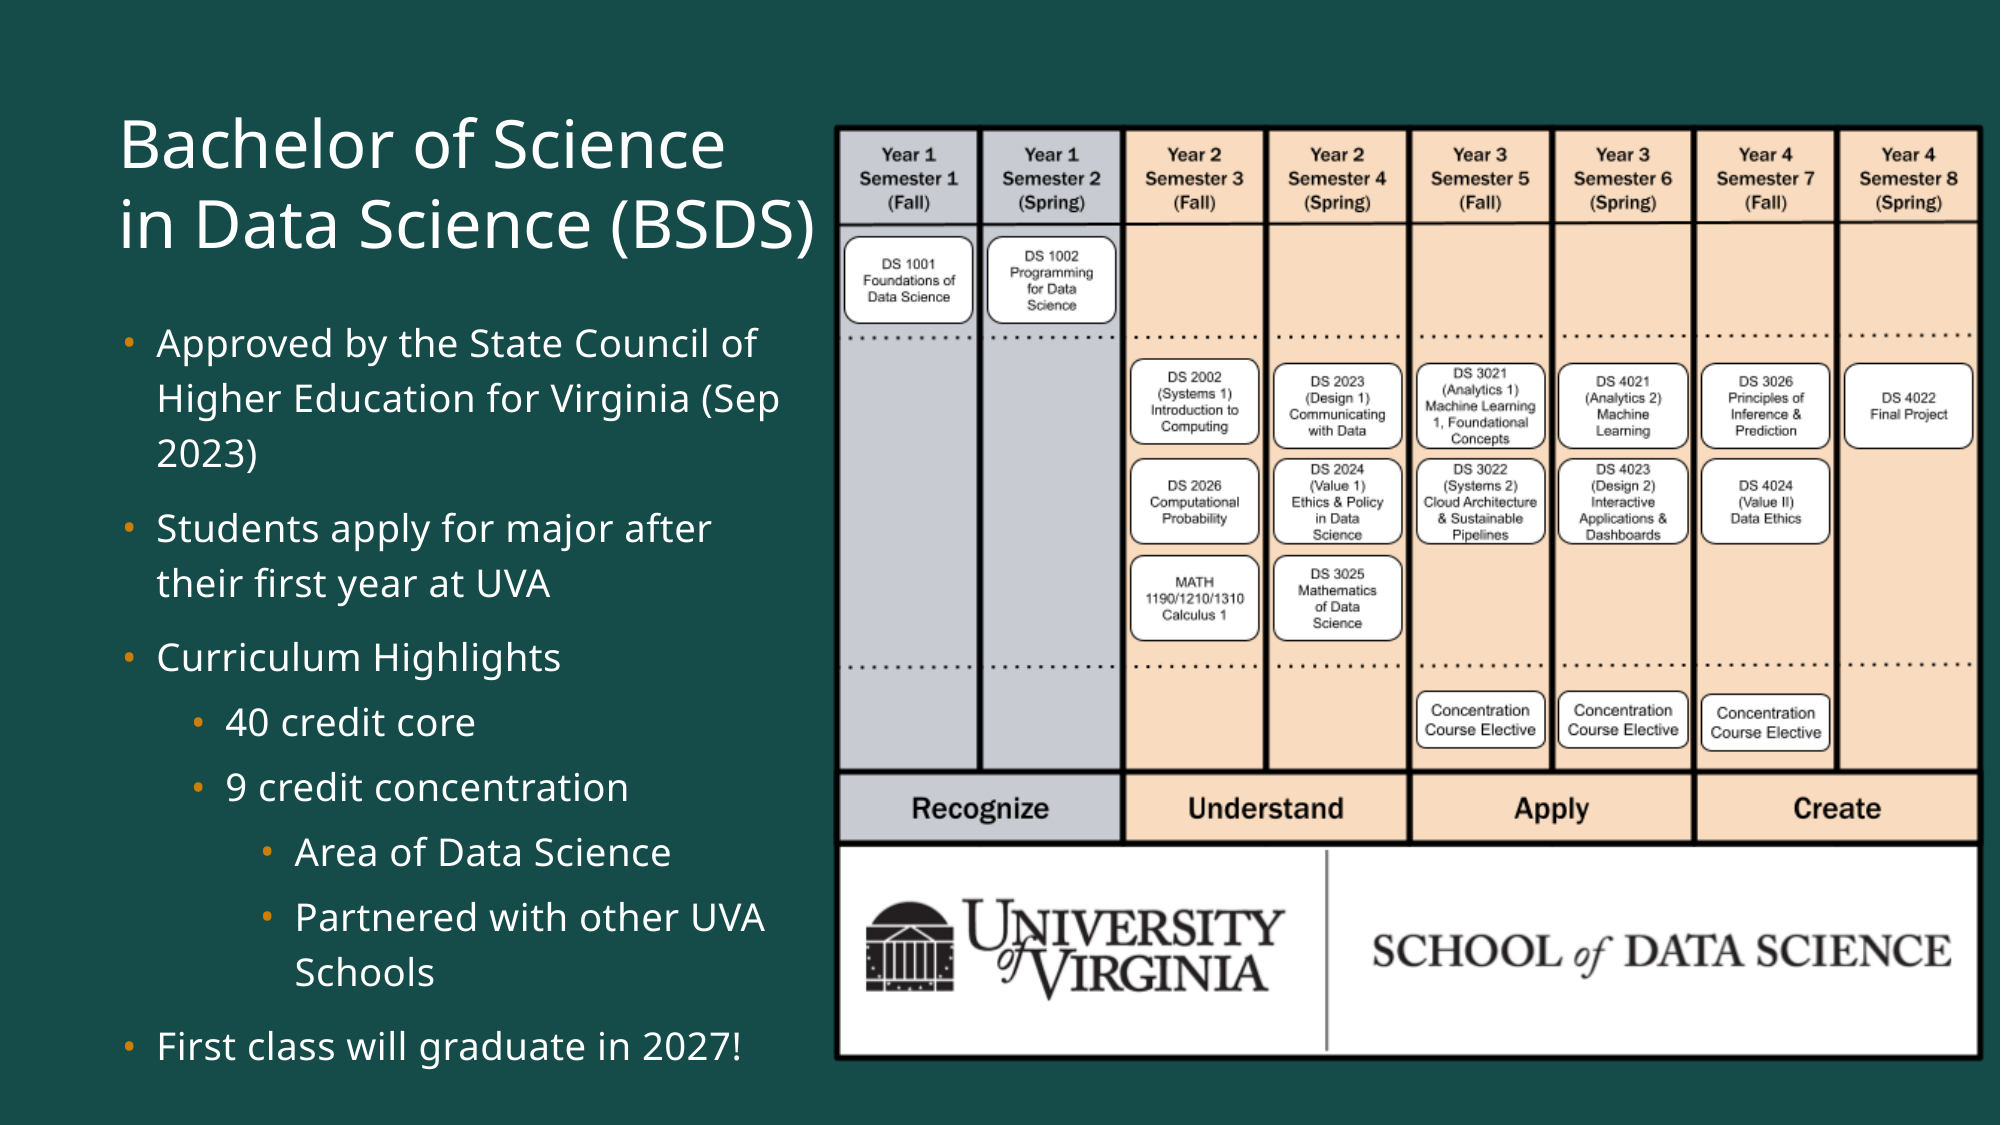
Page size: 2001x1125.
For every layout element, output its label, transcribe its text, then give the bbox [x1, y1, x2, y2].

picture [826, 112, 1992, 1067]
list Approved by the State Council of Higher Education for Virginia (Sep 2023) Students apply for major after their first year at UVA Curriculum Highlights 40 credit core 9 credit concentration Area of Data Science Partnered with other UVA Schools First class will graduate in 2027! [122, 309, 807, 1074]
title Bachelor of Science in Data Science (BSDS) [118, 101, 1878, 344]
